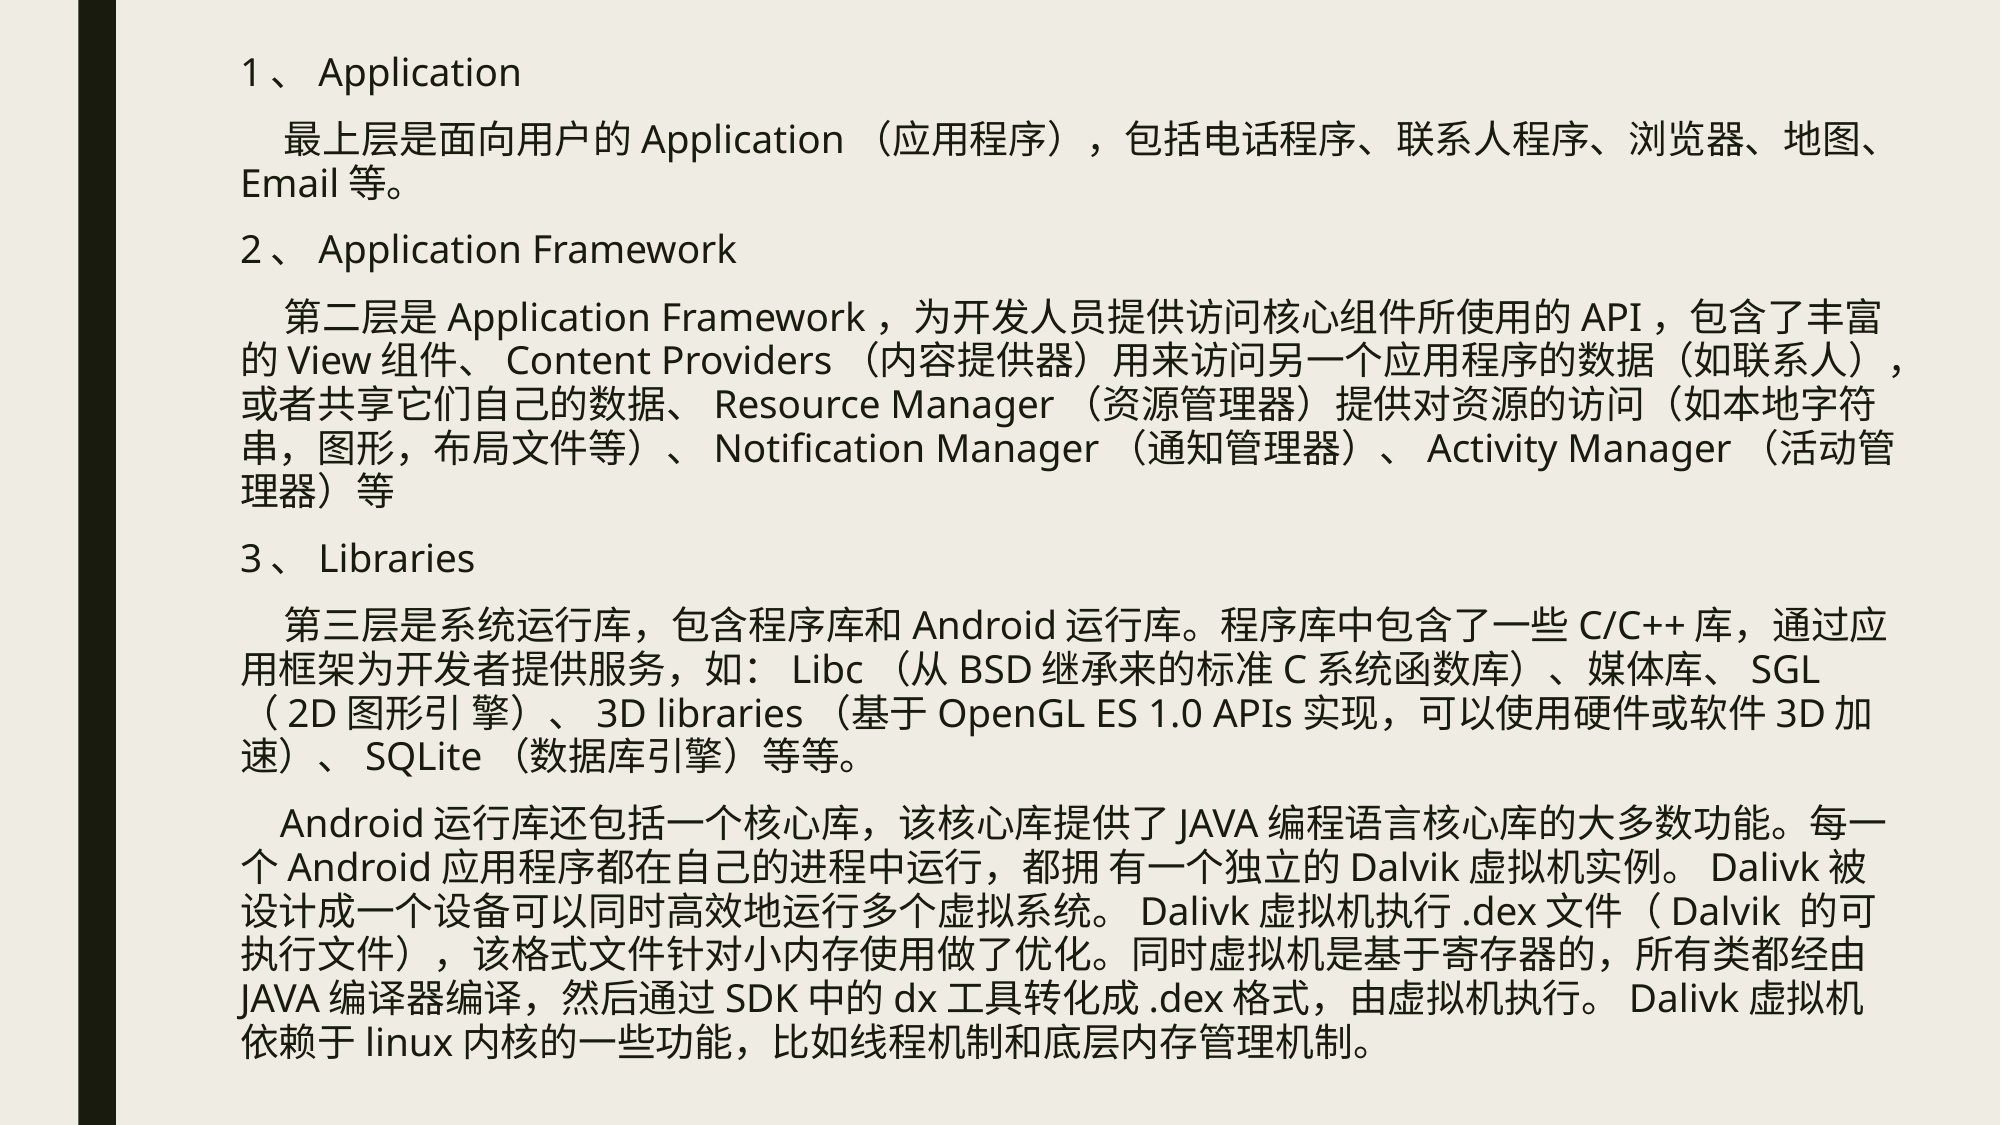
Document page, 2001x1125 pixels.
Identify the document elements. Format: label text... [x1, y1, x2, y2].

list 1、Application 最上层是面向用户的Application（应用程序），包括电话程序、联系人程序、浏览器、地图、Email等。 2、Application Framework 第二层是Application Framework，为开发人员提供访问核心组件所使用的API，包含了丰富的View组件、Content Providers（内容提供器）用来访问另一个应用程序的数据（如联系人），或者共享它们自己的数据、Resource Manager（资源管理器）提供对资源的访问（如本地字符串，图形，布局文件等）、Notification Manager（通知管理器）、Activity Manager（活动管理器）等 3、Libraries 第三层是系统运行库，包含程序库和Android运行库。程序库中包含了一些C/C++库，通过应用框架为开发者提供服务，如：Libc（从BSD继承来的标准C系统函数库）、媒体库、SGL（2D图形引 擎）、3D libraries（基于OpenGL ES 1.0 APIs实现，可以使用硬件或软件3D加速）、SQLite（数据库引擎）等等。 Android运行库还包括一个核心库，该核心库提供了JAVA编程语言核心库的大多数功能。每一个Android应用程序都在自己的进程中运行，都拥 有一个独立的Dalvik虚拟机实例。Dalivk被设计成一个设备可以同时高效地运行多个虚拟系统。Dalivk虚拟机执行.dex文件（Dalvik 的可执行文件），该格式文件针对小内存使用做了优化。同时虚拟机是基于寄存器的，所有类都经由JAVA编译器编译，然后通过SDK中的dx工具转化成.dex格式，由虚拟机执行。Dalivk虚拟机依赖于linux内核的一些功能，比如线程机制和底层内存管理机制。 [225, 43, 1914, 1079]
